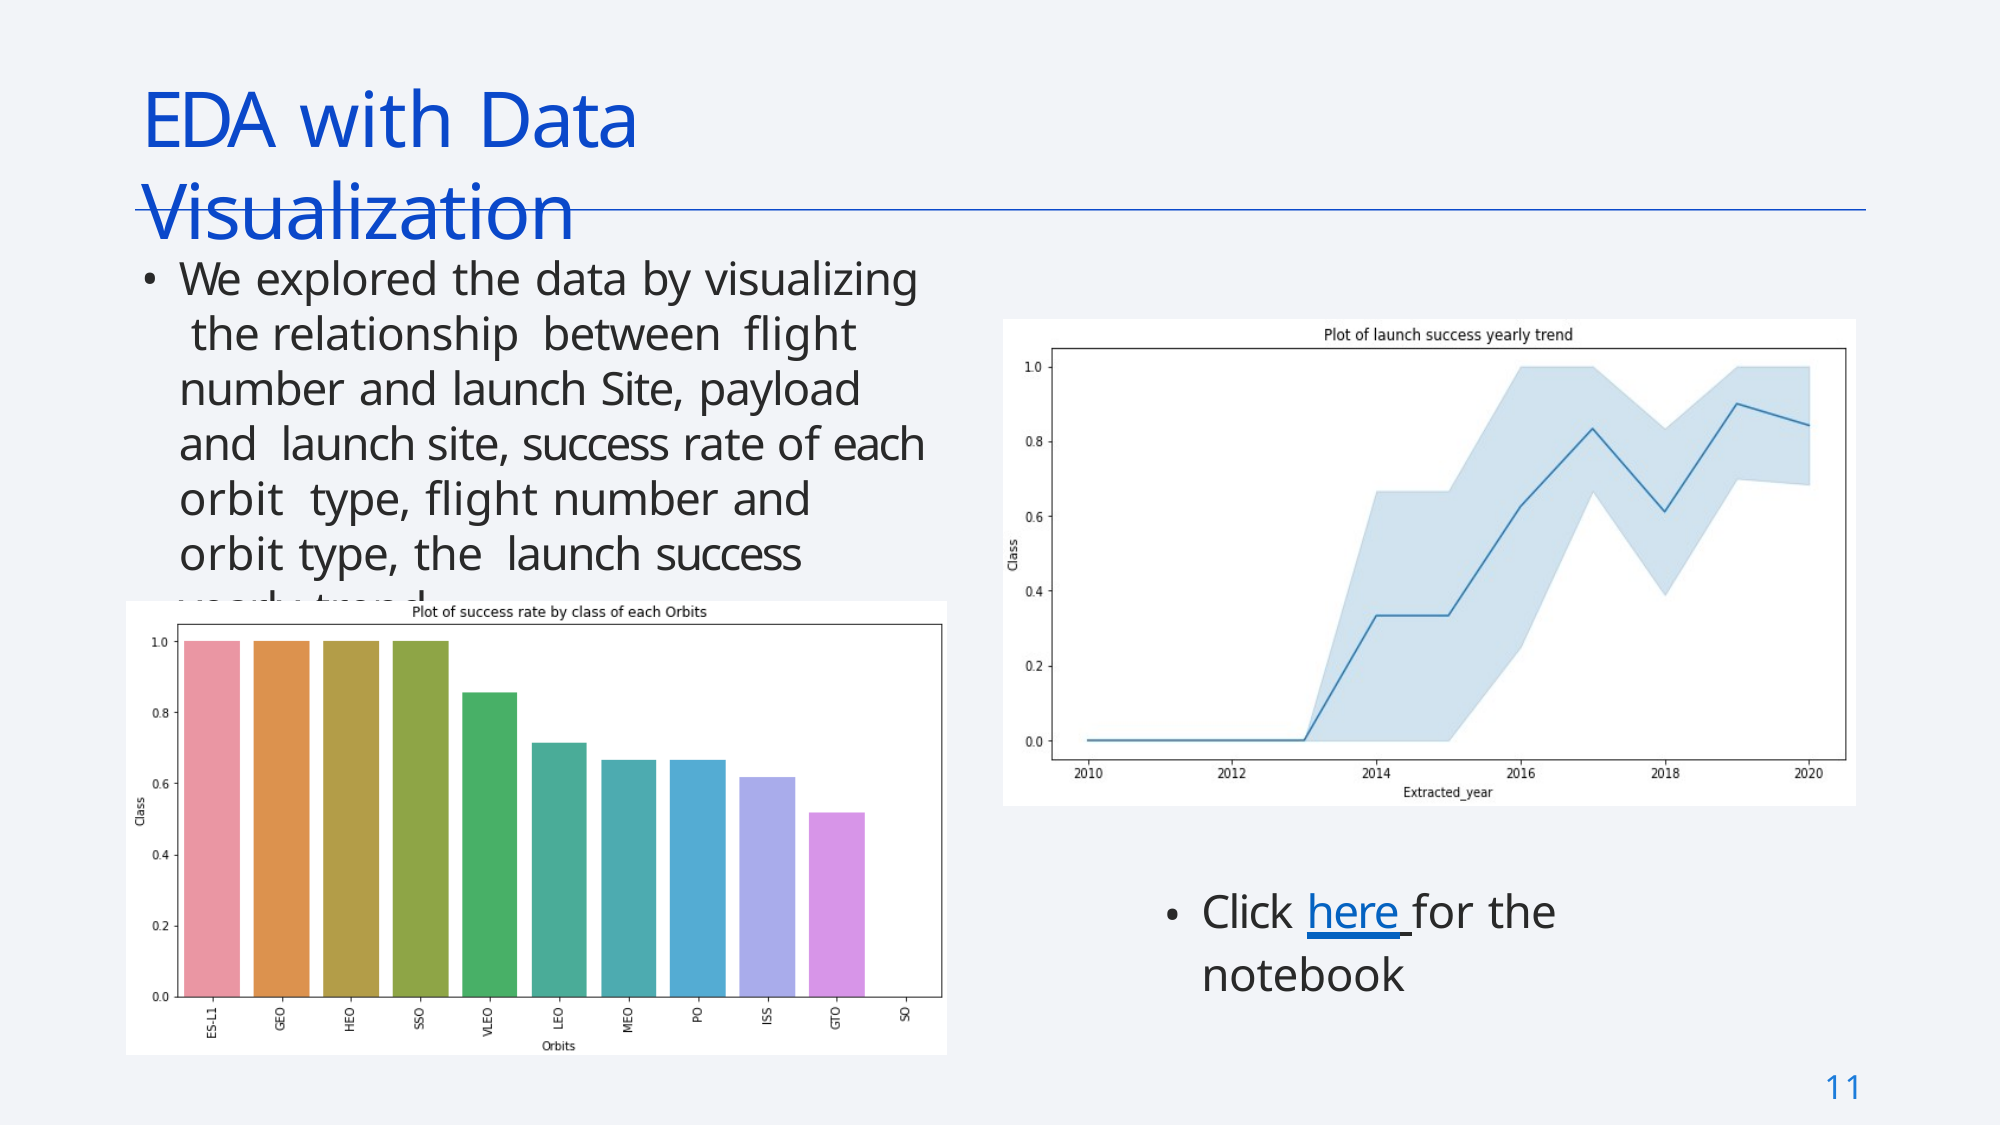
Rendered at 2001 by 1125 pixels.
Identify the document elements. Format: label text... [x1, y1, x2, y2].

text_box We explored the data by visualizing the relationship between flight number and launch Site, payload and launch site, success rate of each orbit type, flight number and orbit type, the launch success yearly trend. [139, 259, 929, 600]
text_box Click here for the notebook [1161, 880, 1738, 1001]
title EDA with Data Visualization [139, 68, 1063, 259]
picture [0, 0, 2000, 1125]
text_box 11 [1822, 1064, 1867, 1107]
